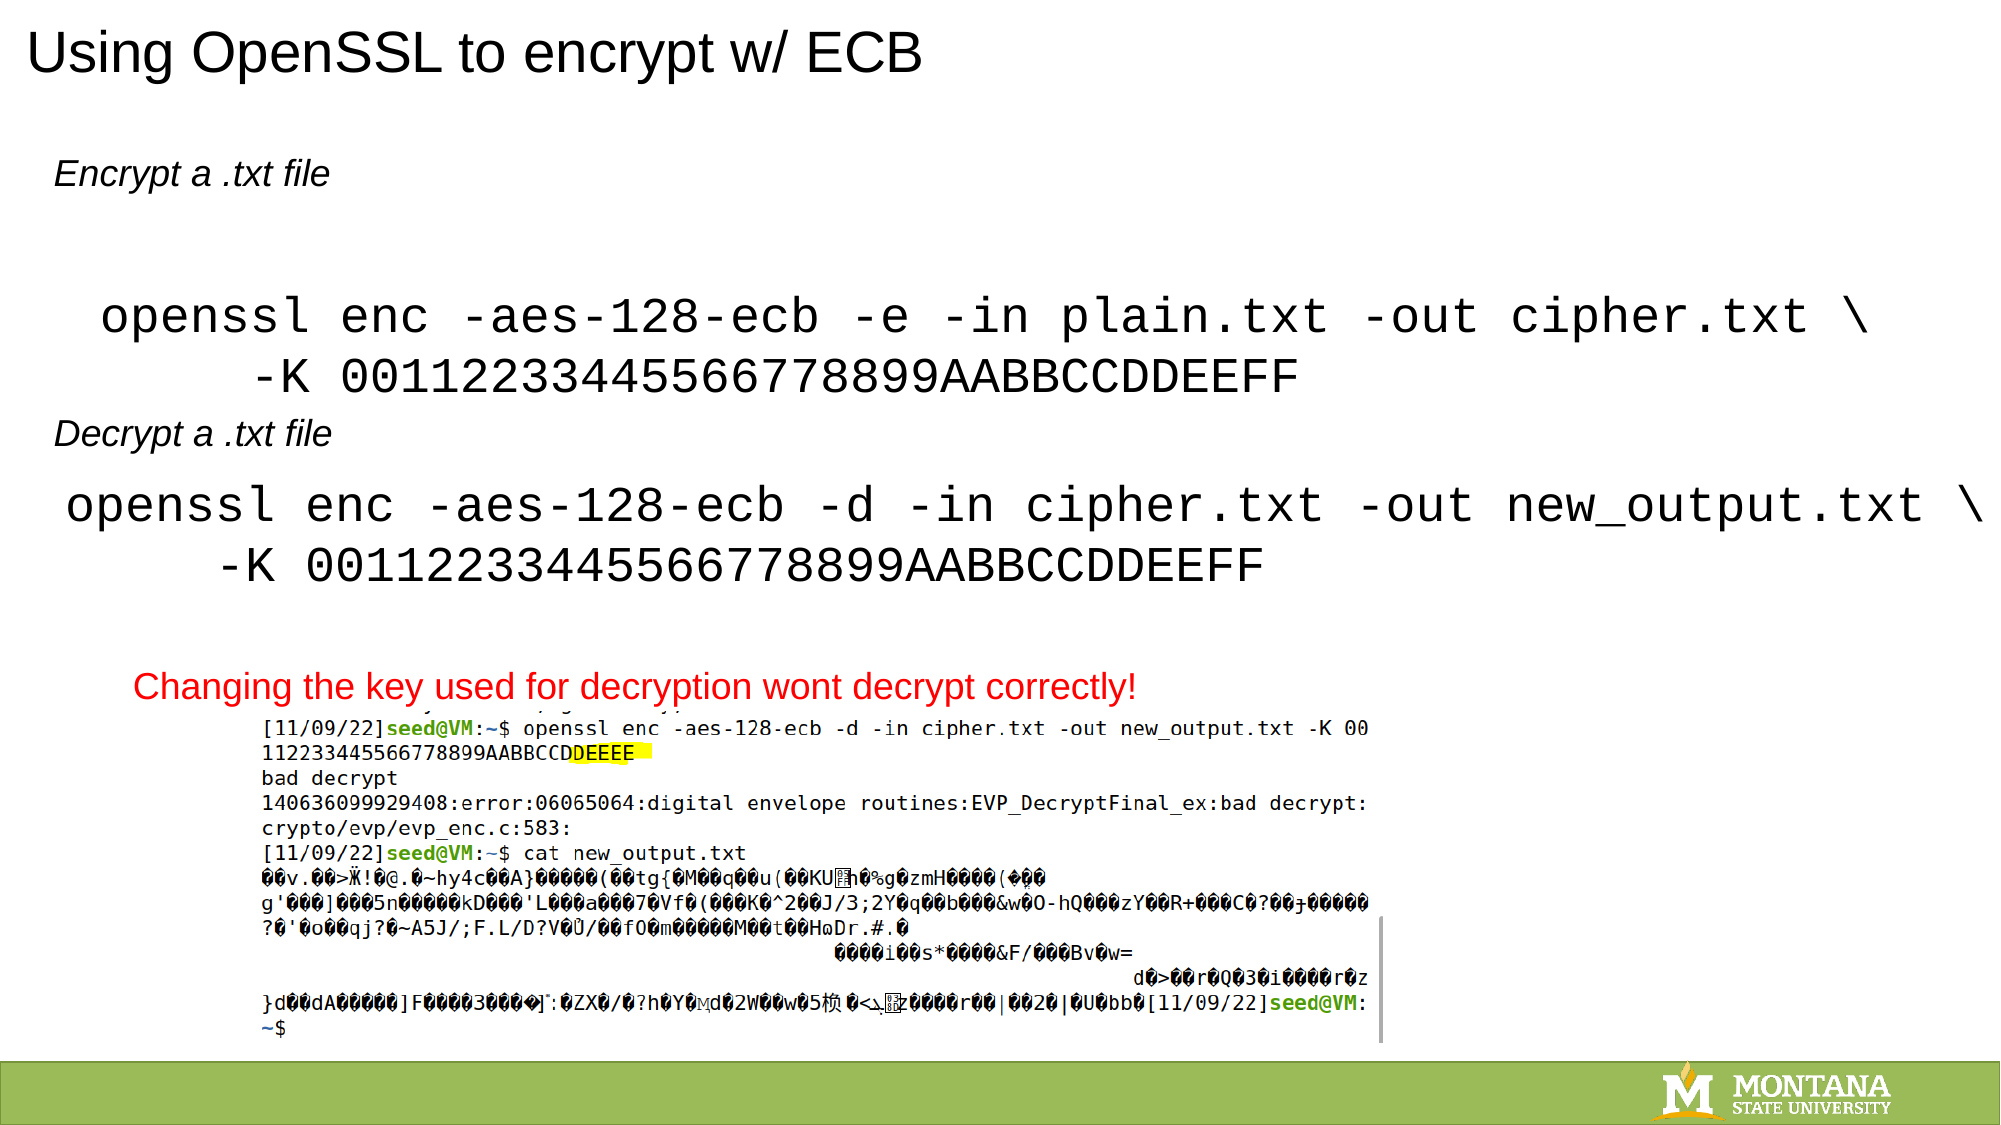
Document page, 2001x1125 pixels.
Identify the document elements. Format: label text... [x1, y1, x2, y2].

text_box Decrypt a .txt file [39, 401, 359, 462]
text_box openssl enc -aes-128-ecb -e -in plain.txt -out cipher.txt \ -K 00112233445566778899AABBCCDDEEFF [85, 274, 1915, 410]
text_box openssl enc -aes-128-ecb -d -in cipher.txt -out new_output.txt \ -K 00112233445566778899AABBCCDDEEFF [50, 463, 2000, 659]
picture [262, 711, 1383, 1043]
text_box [1892, 1060, 2000, 1125]
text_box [0, 1060, 1647, 1125]
picture [1649, 1060, 1892, 1122]
text_box Using OpenSSL to encrypt w/ ECB [11, 7, 1749, 92]
text_box Encrypt a .txt file [39, 141, 357, 201]
text_box Changing the key used for decryption wont decrypt correctly! [118, 654, 1153, 715]
